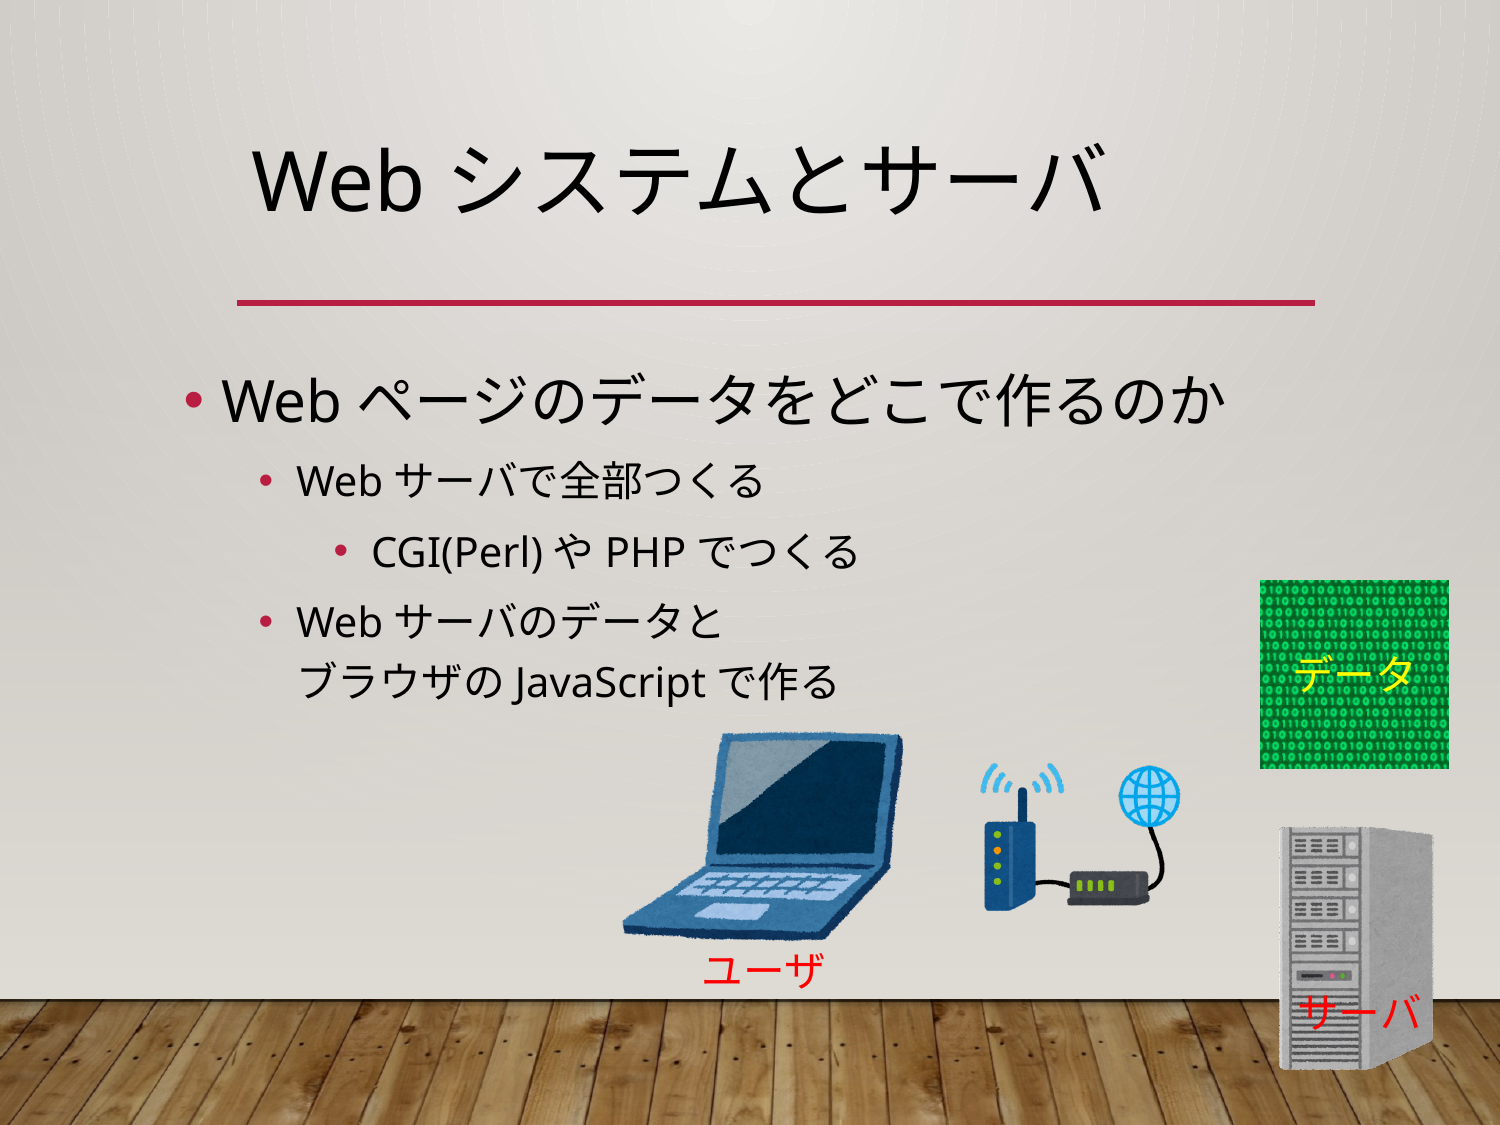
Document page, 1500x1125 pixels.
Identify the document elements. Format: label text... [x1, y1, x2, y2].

title Webシステムとサーバ [236, 131, 1315, 305]
picture [617, 721, 911, 956]
list Webページのデータをどこで作るのか Webサーバで全部つくる CGI(Perl)やPHPでつくる Webサーバのデータと ブラウザのJavaScriptで作る [168, 343, 1247, 910]
picture [972, 751, 1185, 933]
text_box ユーザ [669, 956, 859, 1002]
picture [1260, 580, 1449, 769]
picture [0, 820, 1500, 1125]
